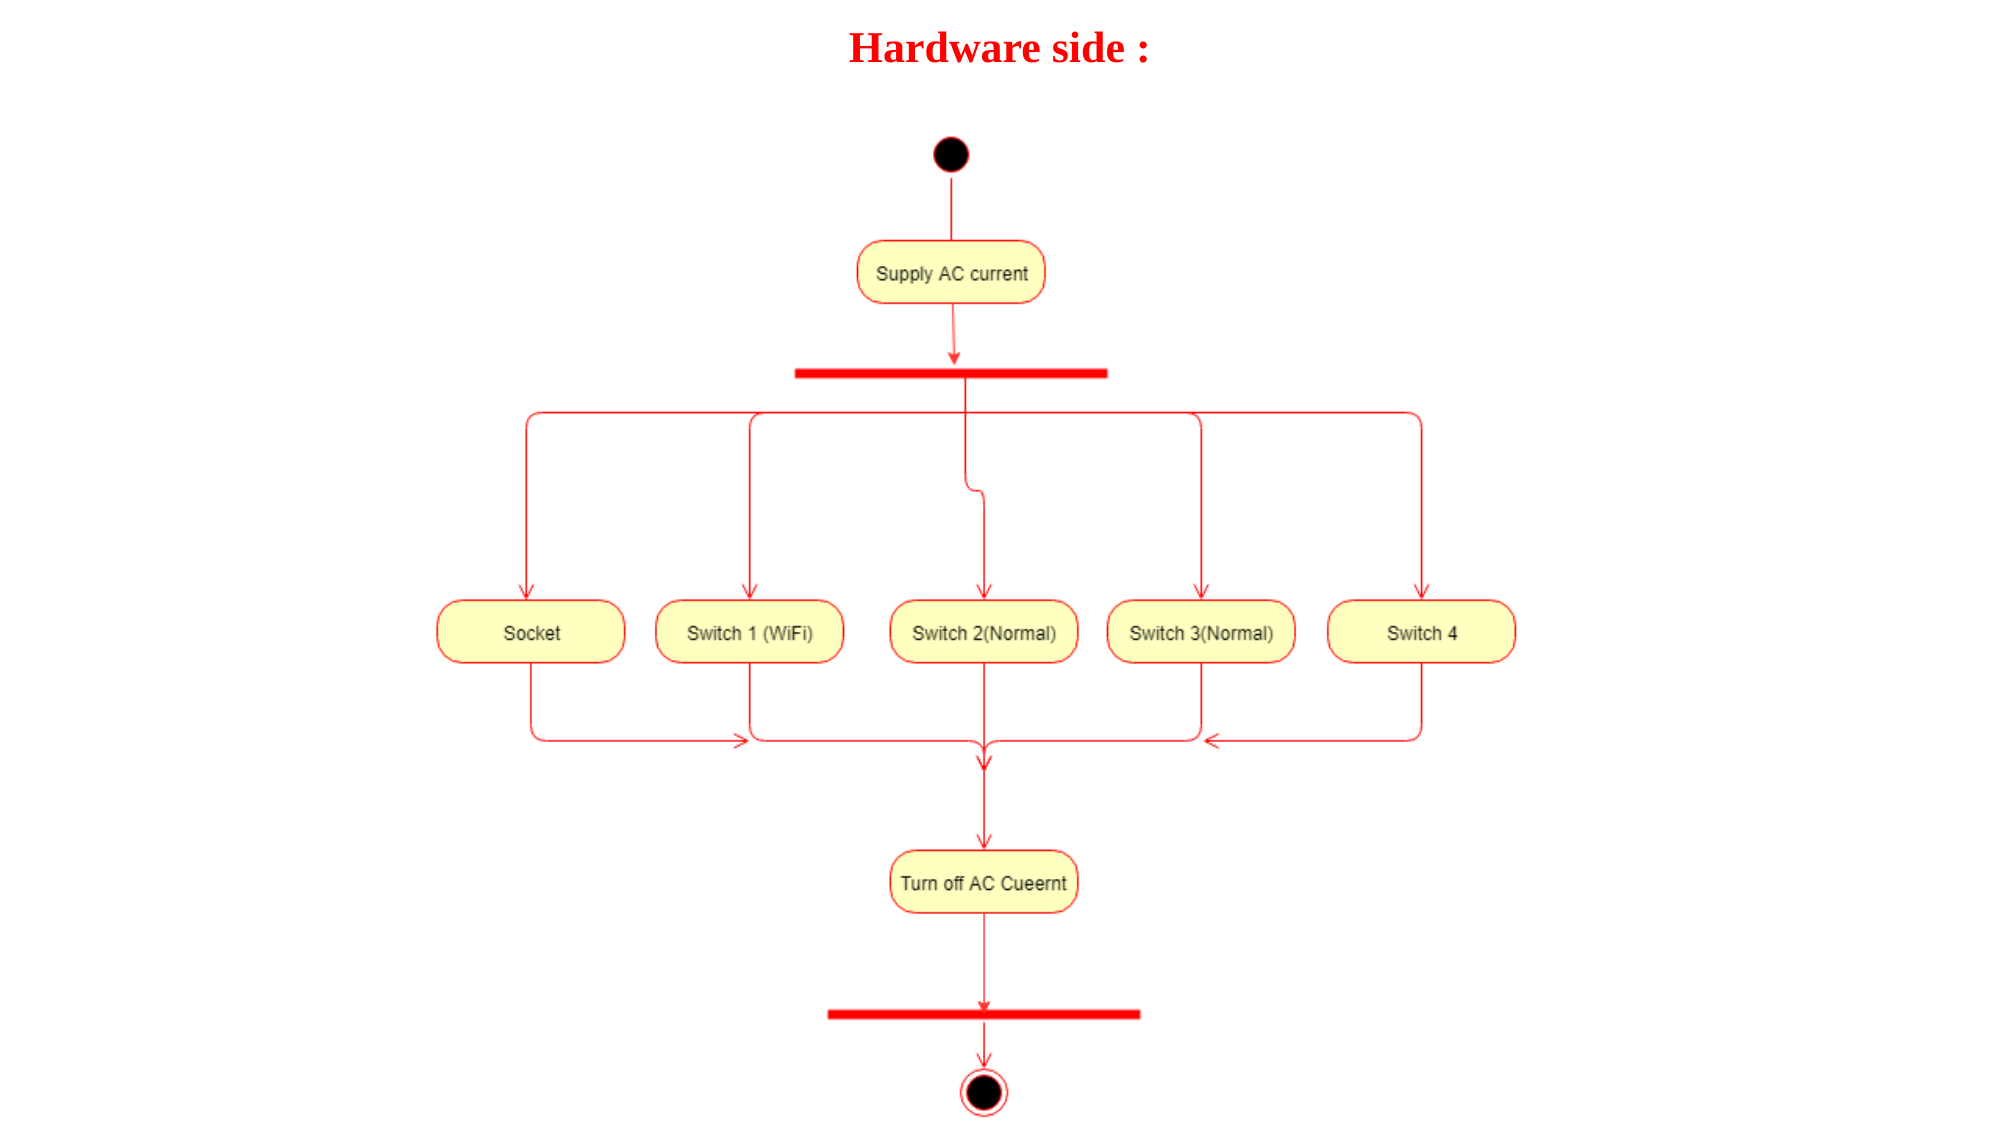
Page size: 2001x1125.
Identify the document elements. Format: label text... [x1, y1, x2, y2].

picture [432, 126, 1568, 1125]
title Hardware side : [137, 16, 1863, 80]
